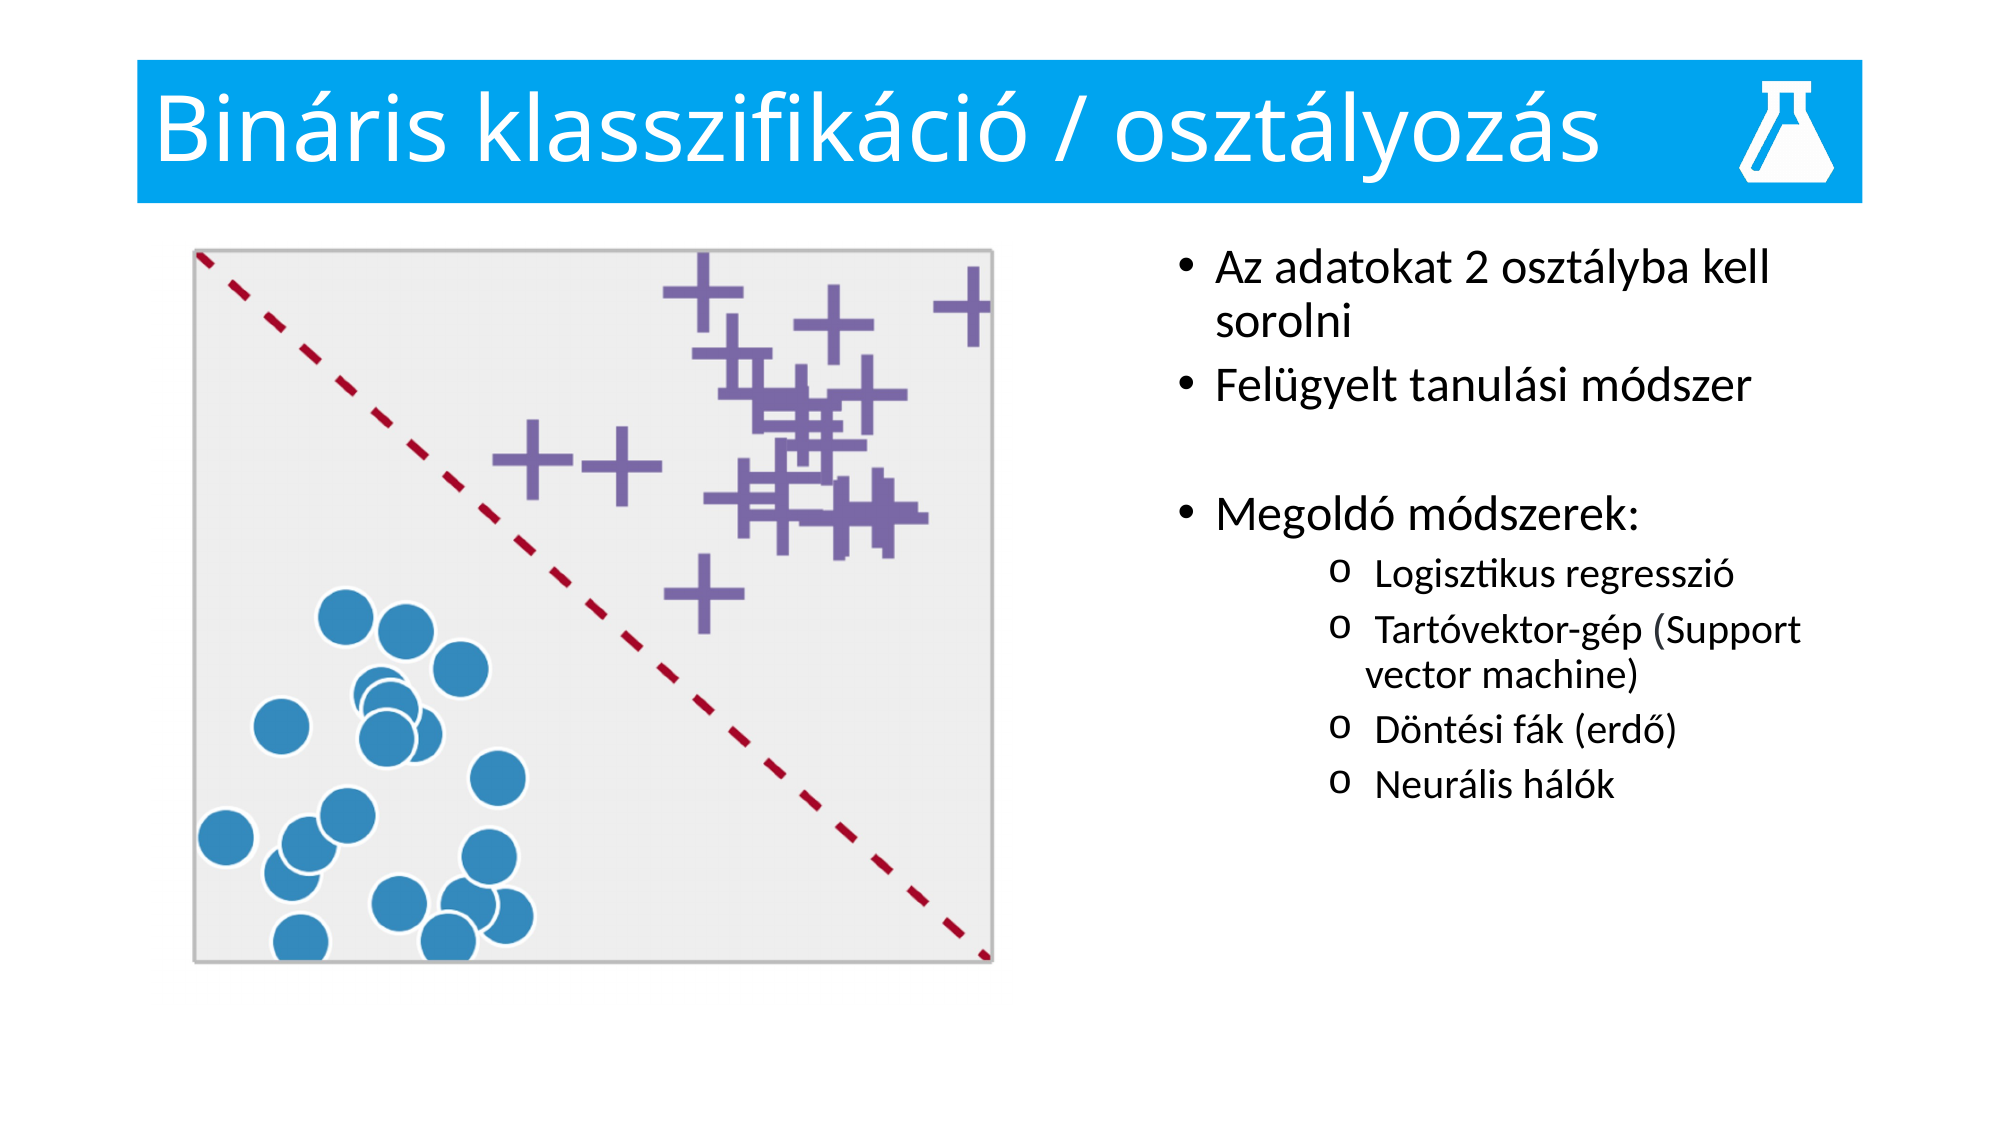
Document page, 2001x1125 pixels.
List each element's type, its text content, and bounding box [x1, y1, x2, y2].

title Bináris klasszifikáció / osztályozás [137, 59, 1863, 204]
list Az adatokat 2 osztályba kell sorolni Felügyelt tanulási módszer Megoldó módszerek: Logisztikus regresszió Tartóvektor-gép (Support vector machine) Döntési fák (erdő) Neurális hálók [1012, 232, 1863, 1014]
picture [1740, 82, 1833, 182]
picture [151, 241, 1013, 1005]
